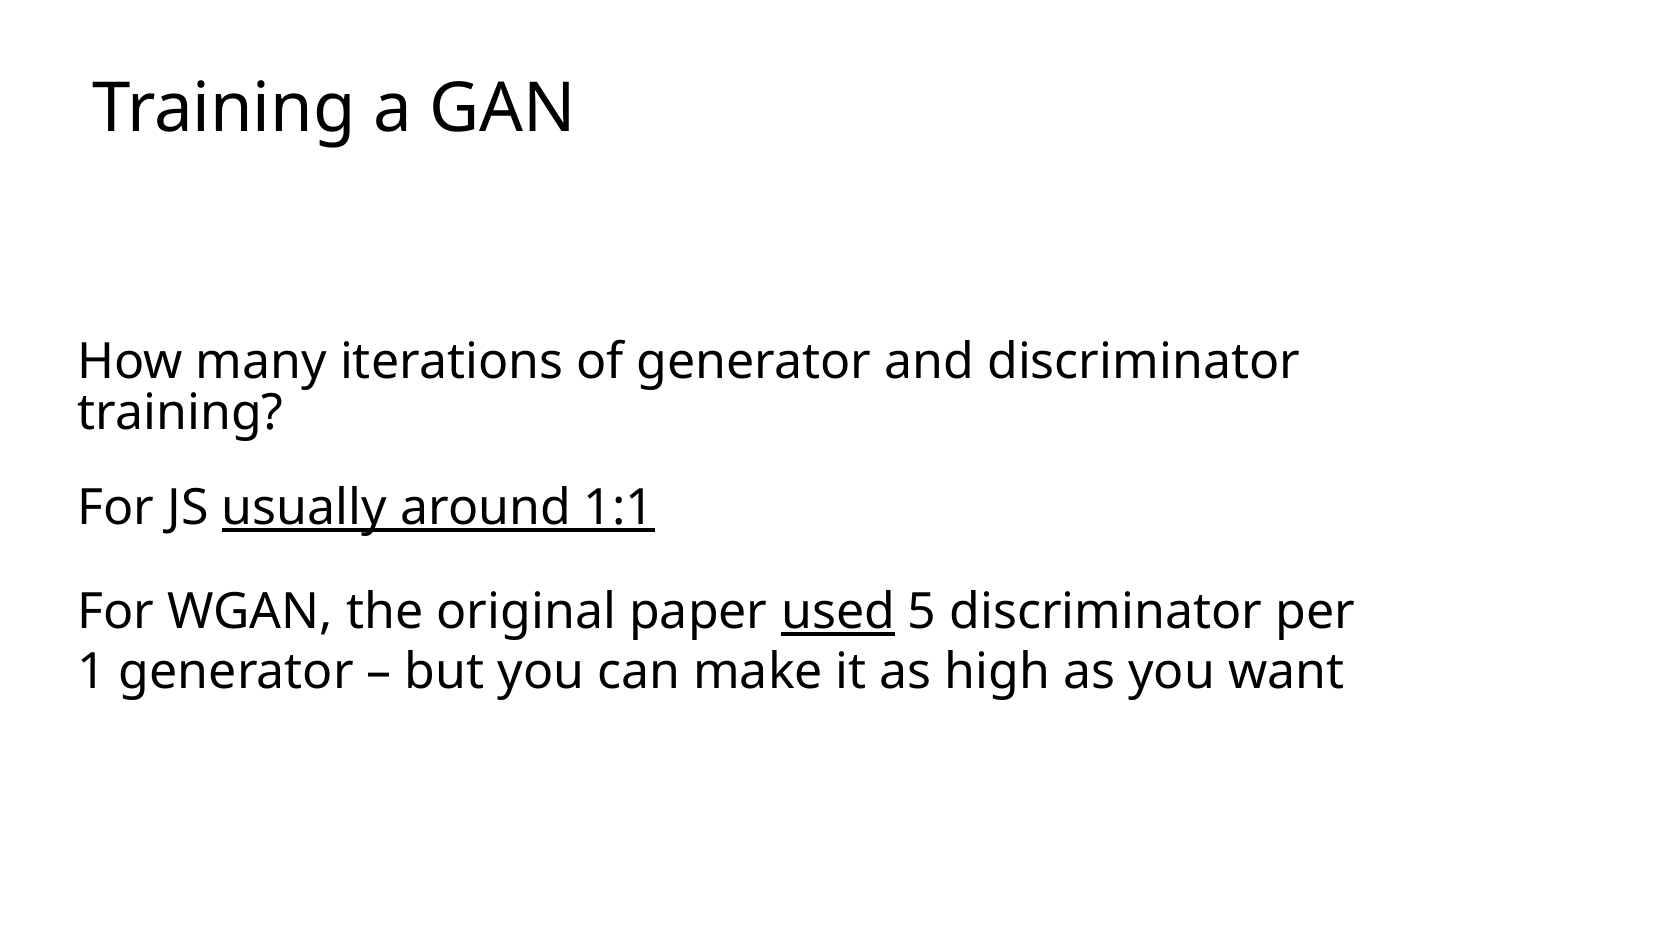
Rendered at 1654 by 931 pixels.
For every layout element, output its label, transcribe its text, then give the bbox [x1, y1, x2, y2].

list How many iterations of generator and discriminator training? For JS usually around 1:1 For WGAN, the original paper used 5 discriminator per 1 generator – but you can make it as high as you want [77, 206, 1398, 828]
title Training a GAN [77, 51, 1579, 155]
